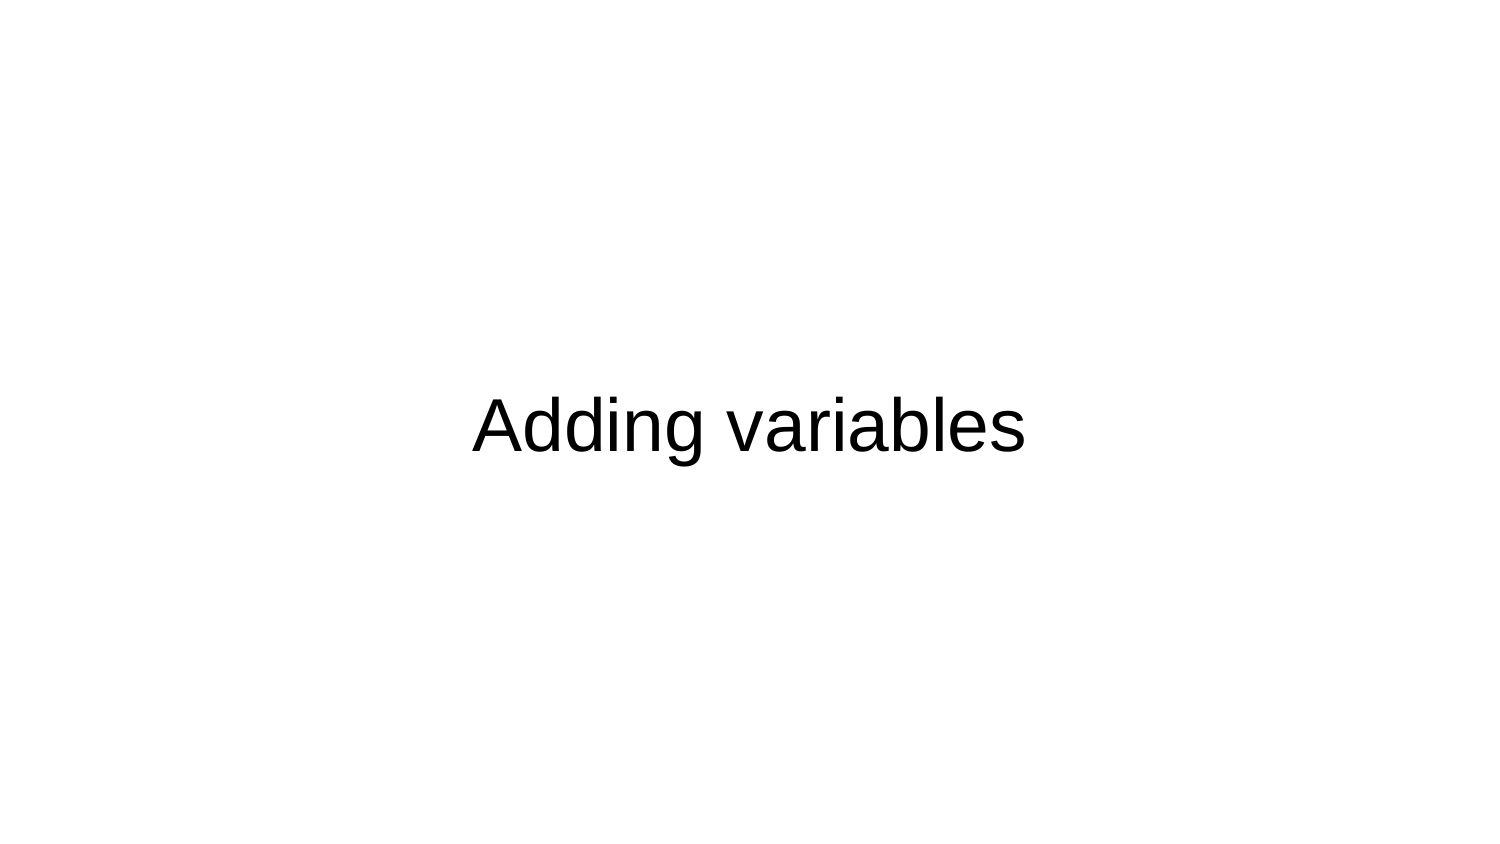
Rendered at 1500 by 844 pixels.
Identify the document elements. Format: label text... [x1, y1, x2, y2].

title Adding variables [51, 352, 1449, 491]
